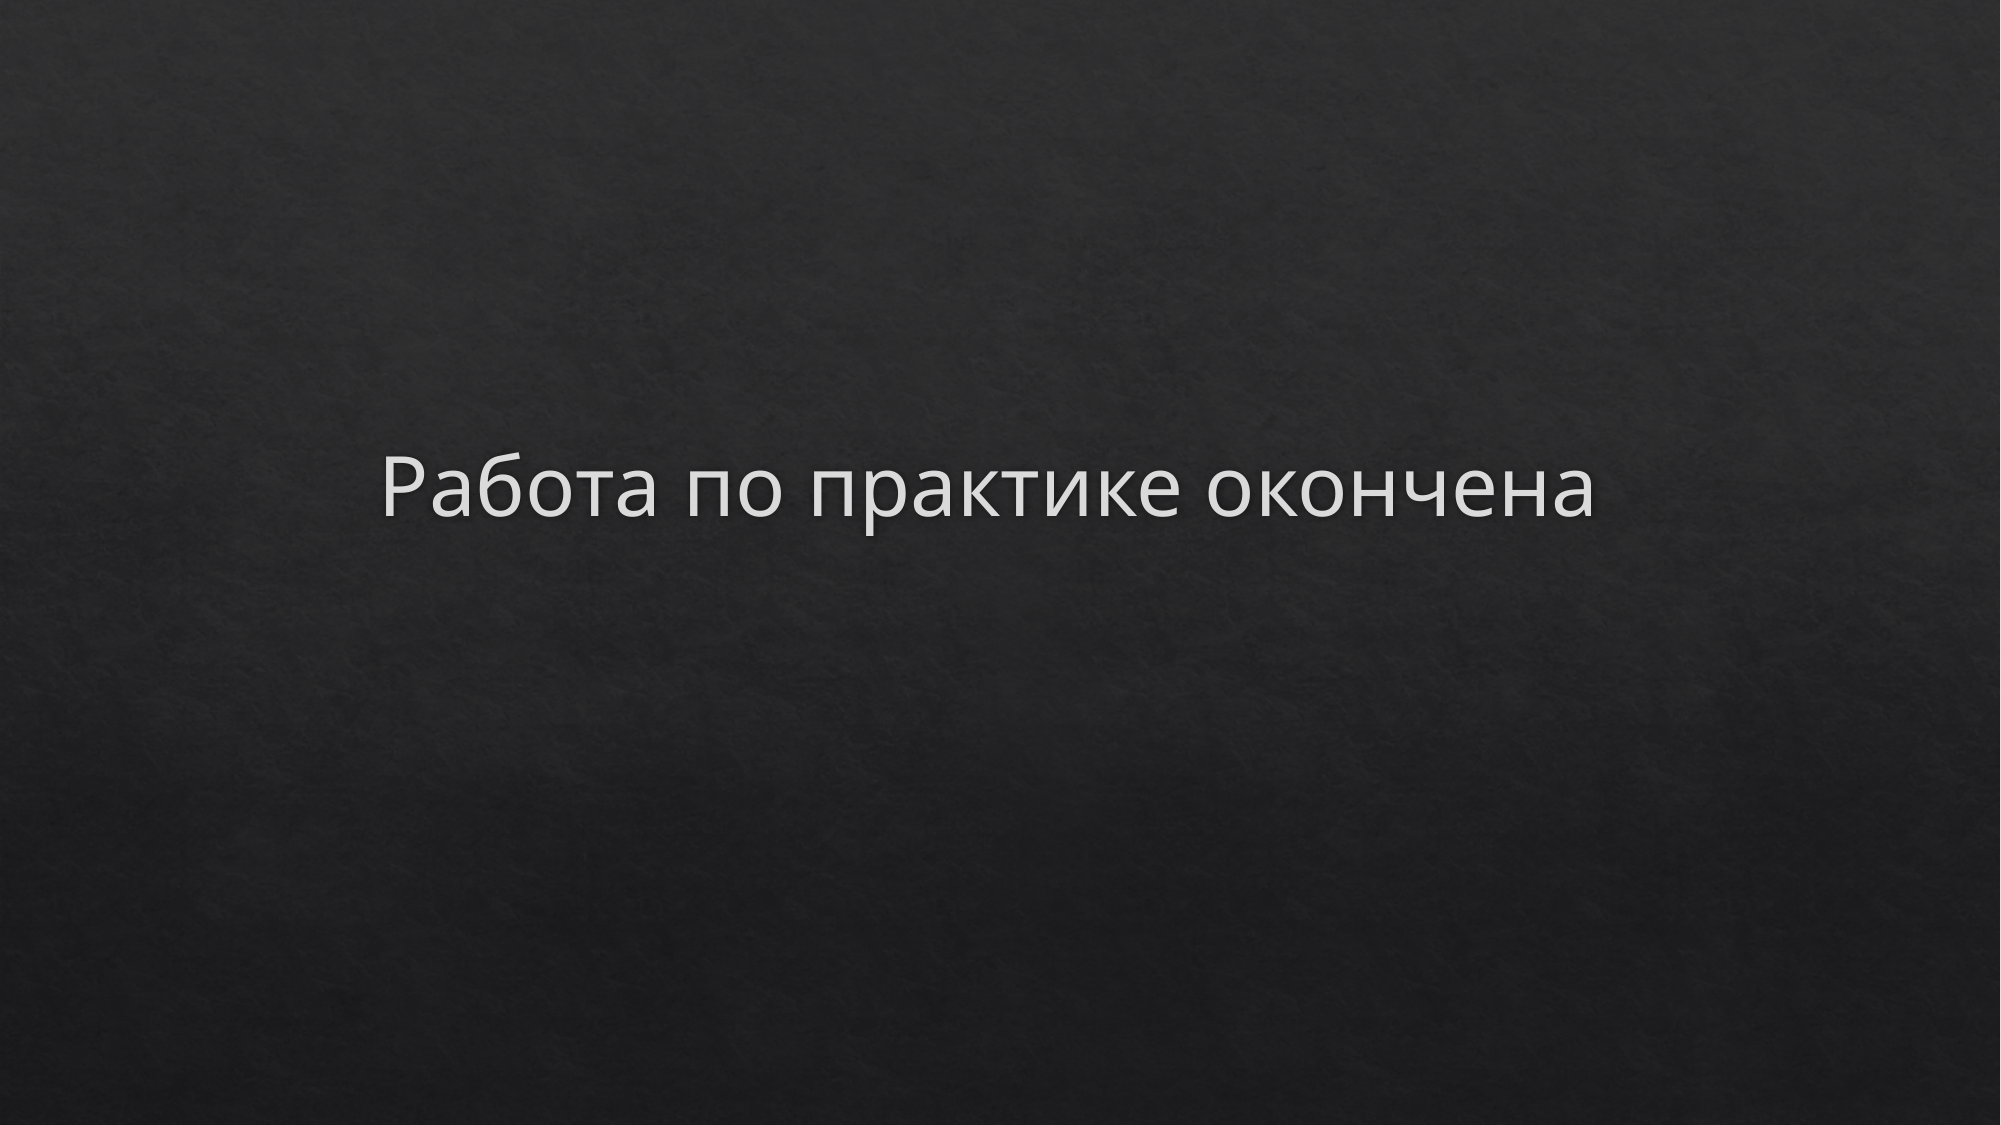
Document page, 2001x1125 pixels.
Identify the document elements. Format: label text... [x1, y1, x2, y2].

title Работа по практике окончена [139, 403, 1839, 563]
